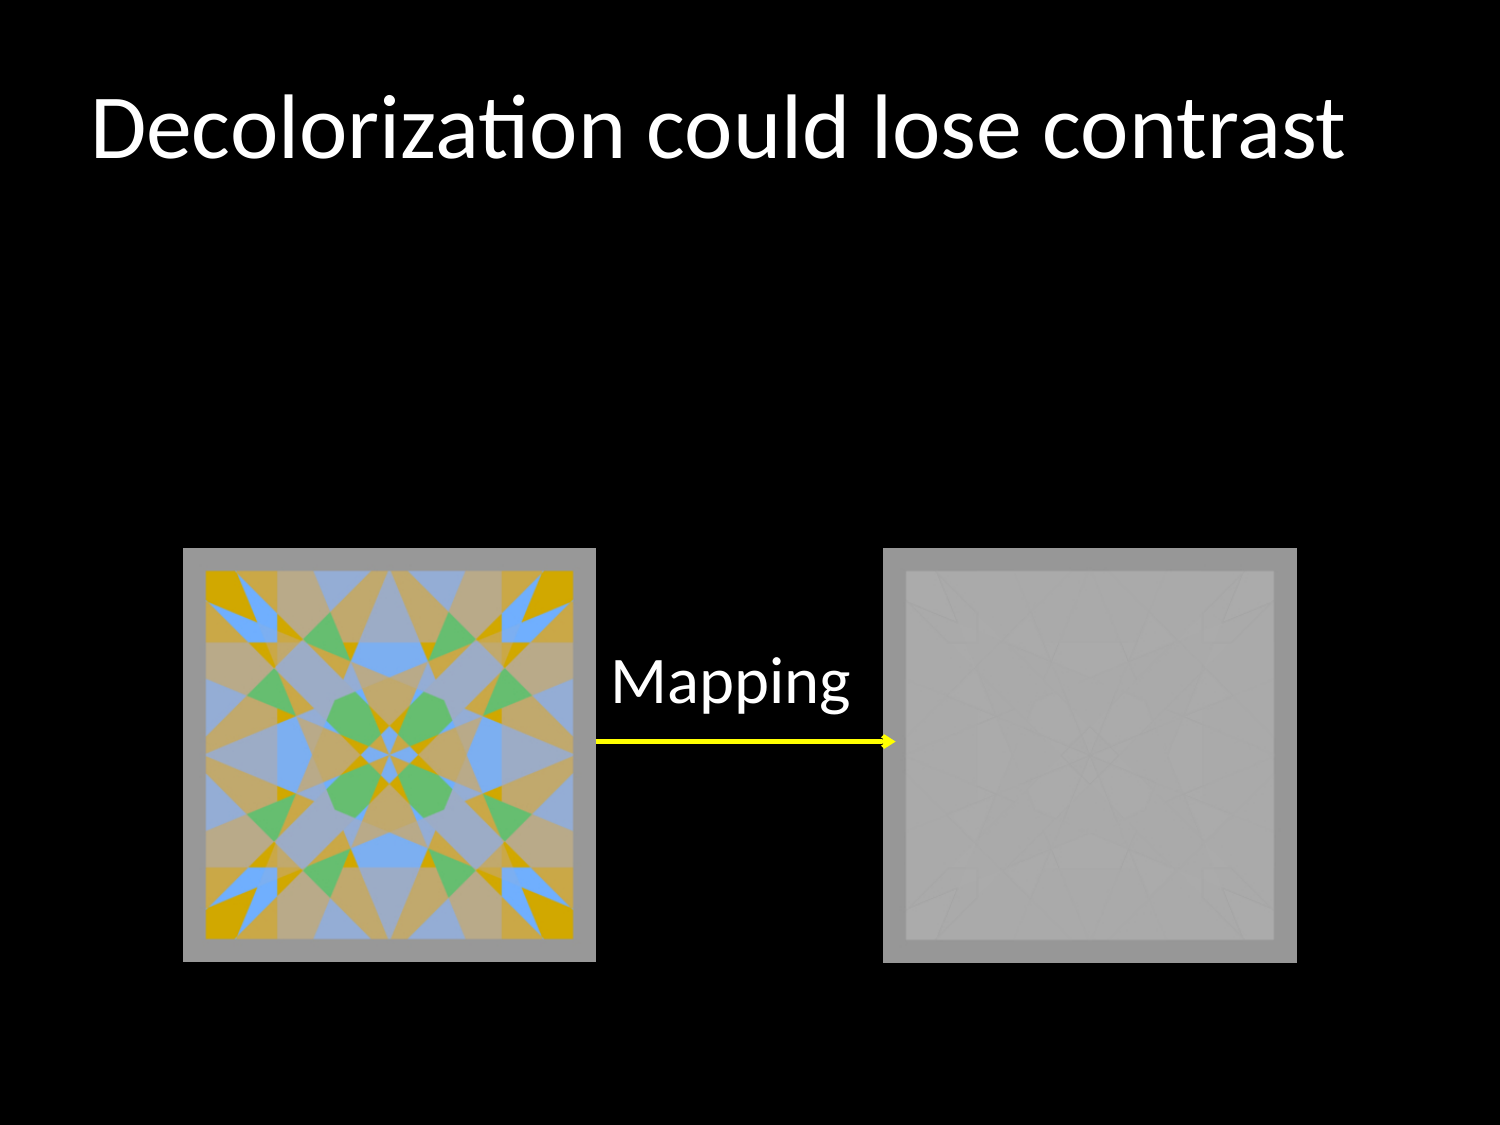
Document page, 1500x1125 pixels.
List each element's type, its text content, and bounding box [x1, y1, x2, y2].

picture [882, 548, 1297, 963]
picture [182, 548, 596, 962]
title Decolorization could lose contrast [75, 28, 1425, 217]
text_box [595, 628, 896, 742]
